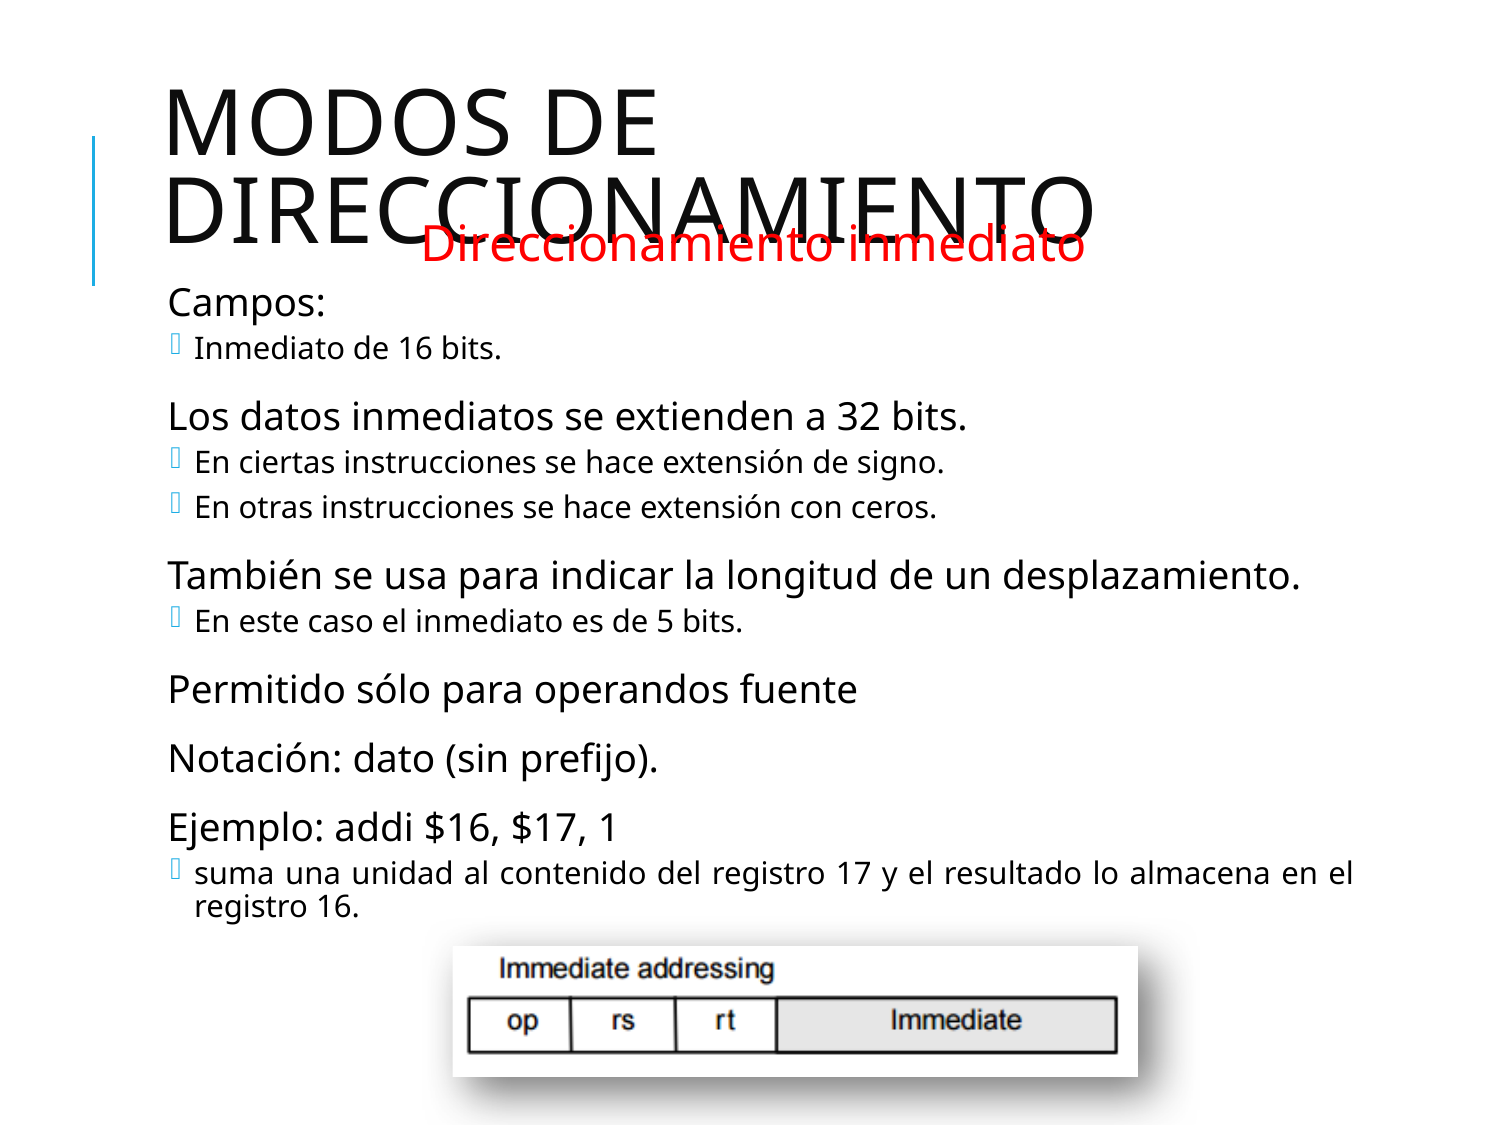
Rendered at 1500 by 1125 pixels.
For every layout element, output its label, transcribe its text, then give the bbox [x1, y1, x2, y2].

picture [452, 946, 1139, 1077]
list Campos: Inmediato de 16 bits. Los datos inmediatos se extienden a 32 bits. En ciertas instrucciones se hace extensión de signo. En otras instrucciones se hace extensión con ceros. También se usa para indicar la longitud de un desplazamiento. En este caso el inmediato es de 5 bits. Permitido sólo para operandos fuente Notación: dato (sin prefijo). Ejemplo: addi $16, $17, 1 suma una unidad al contenido del registro 17 y el resultado lo almacena en el registro 16. [146, 280, 1362, 938]
text_box Direccionamiento inmediato [50, 204, 1457, 280]
title Modos de Direccionamiento [146, 70, 1497, 276]
